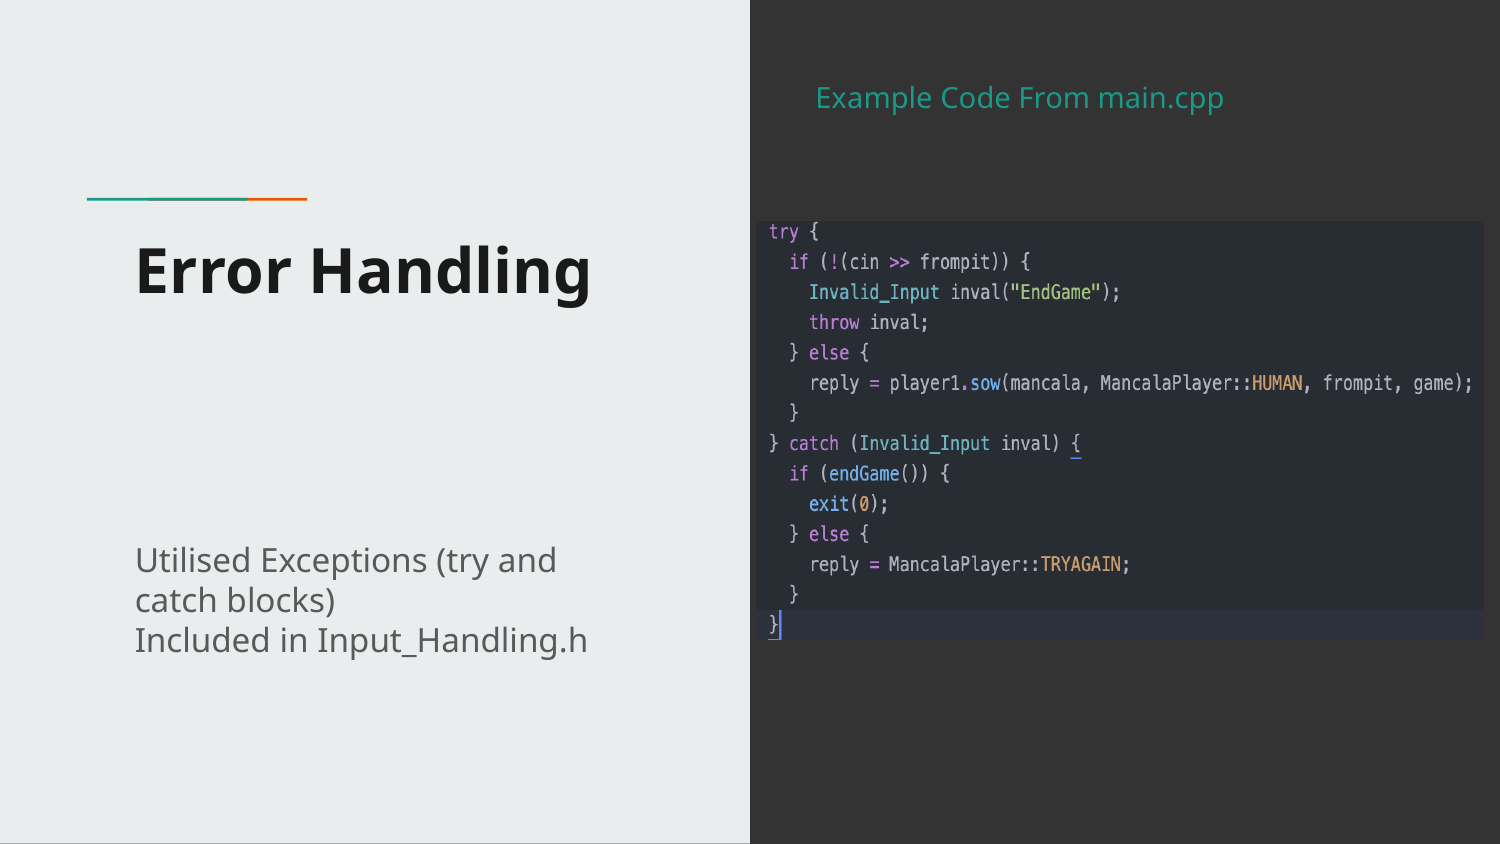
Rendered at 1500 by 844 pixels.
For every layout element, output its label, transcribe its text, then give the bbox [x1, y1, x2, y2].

title Error Handling [119, 216, 662, 494]
subtitle Utilised Exceptions (try and catch blocks) Included in Input_Handling.h [119, 524, 662, 649]
text_box Example Code From main.cpp [800, 63, 1324, 129]
picture [755, 221, 1484, 640]
